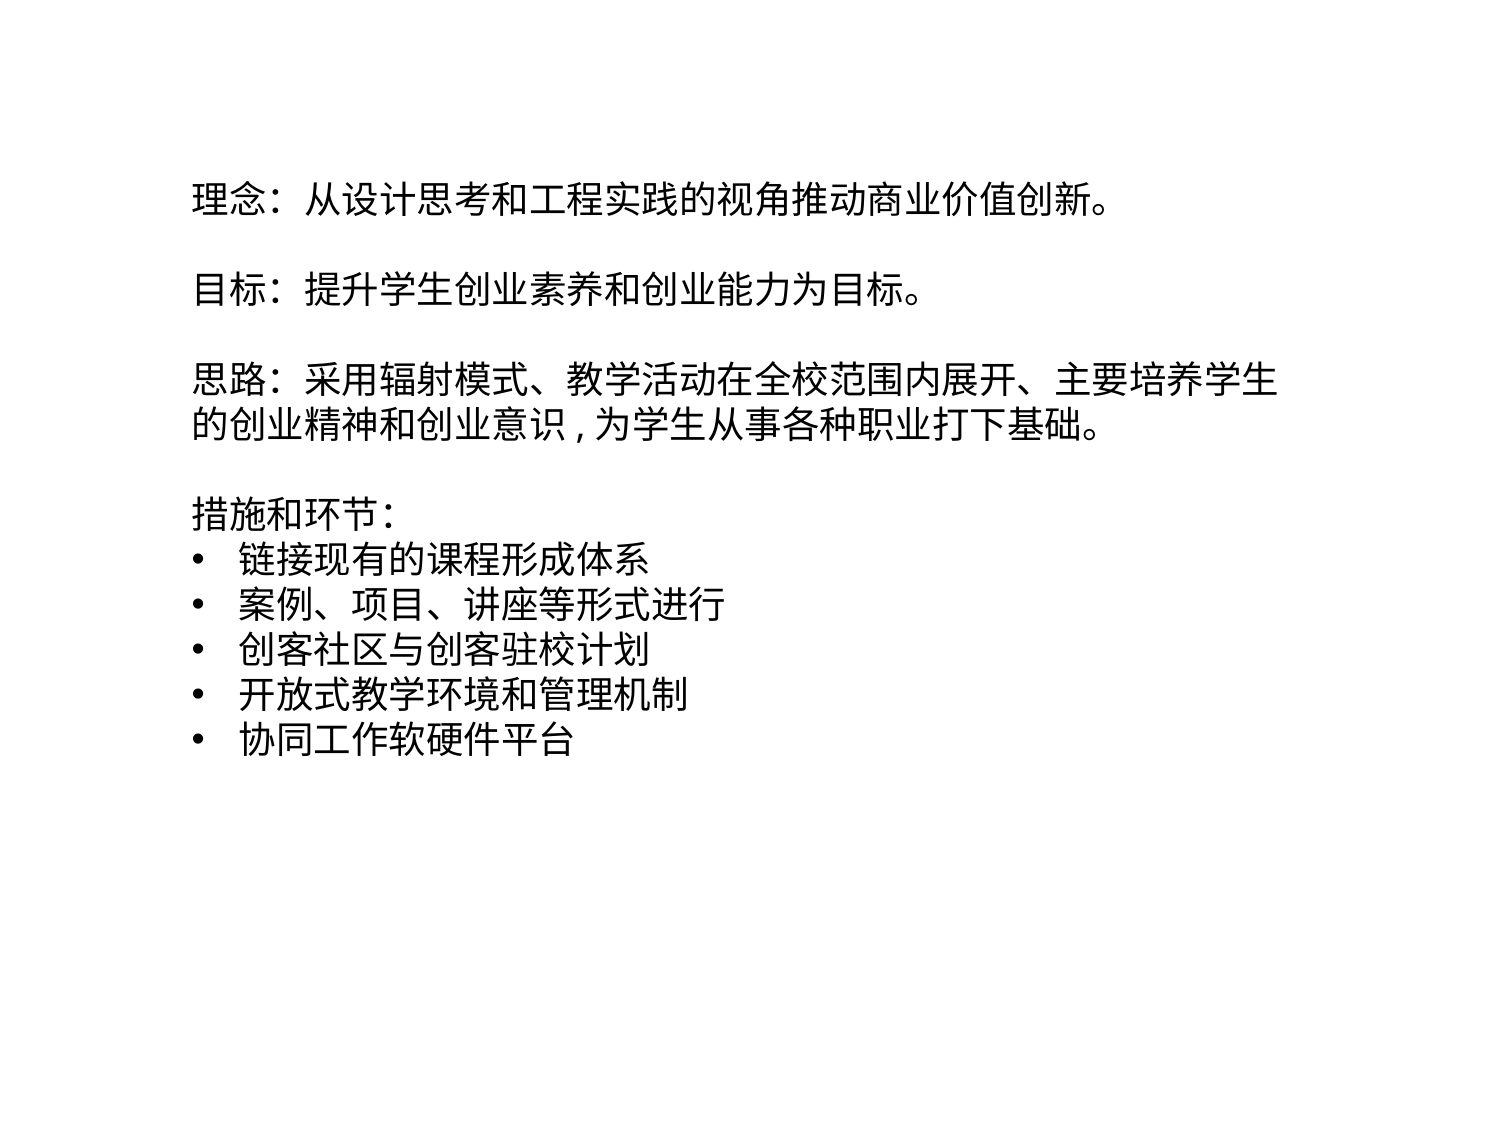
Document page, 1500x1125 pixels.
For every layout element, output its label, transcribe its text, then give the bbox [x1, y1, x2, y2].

text_box 理念：从设计思考和工程实践的视角推动商业价值创新。 目标：提升学生创业素养和创业能力为目标。 思路：采用辐射模式、教学活动在全校范围内展开、主要培养学生的创业精神和创业意识,为学生从事各种职业打下基础。 措施和环节： 链接现有的课程形成体系 案例、项目、讲座等形式进行 创客社区与创客驻校计划 开放式教学环境和管理机制 协同工作软硬件平台 [176, 168, 1316, 769]
